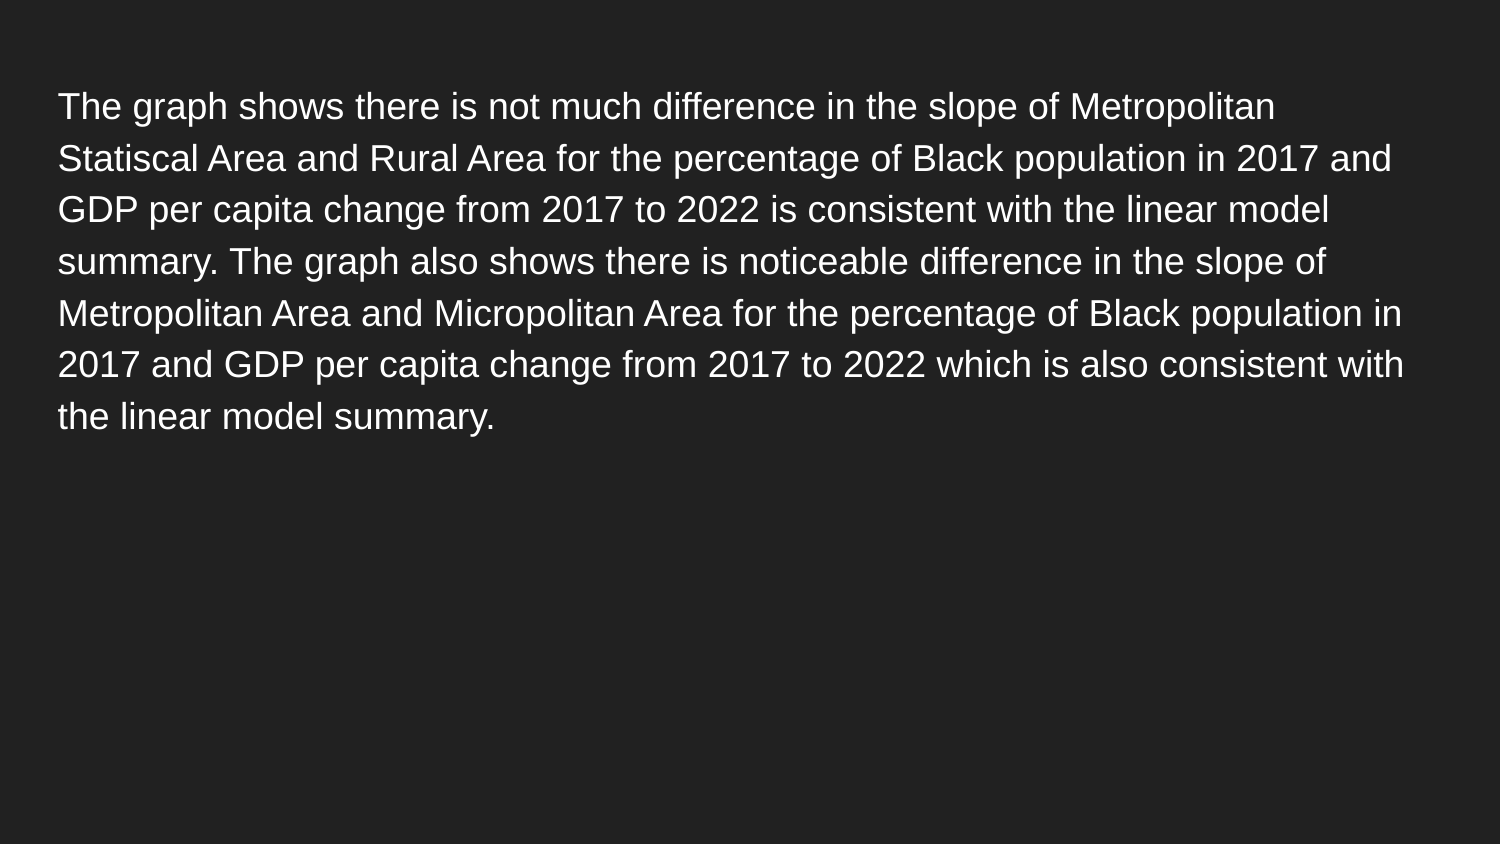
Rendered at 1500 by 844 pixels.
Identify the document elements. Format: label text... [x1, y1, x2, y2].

list The graph shows there is not much difference in the slope of Metropolitan Statiscal Area and Rural Area for the percentage of Black population in 2017 and GDP per capita change from 2017 to 2022 is consistent with the linear model summary. The graph also shows there is noticeable difference in the slope of Metropolitan Area and Micropolitan Area for the percentage of Black population in 2017 and GDP per capita change from 2017 to 2022 which is also consistent with the linear model summary. [42, 60, 1441, 621]
